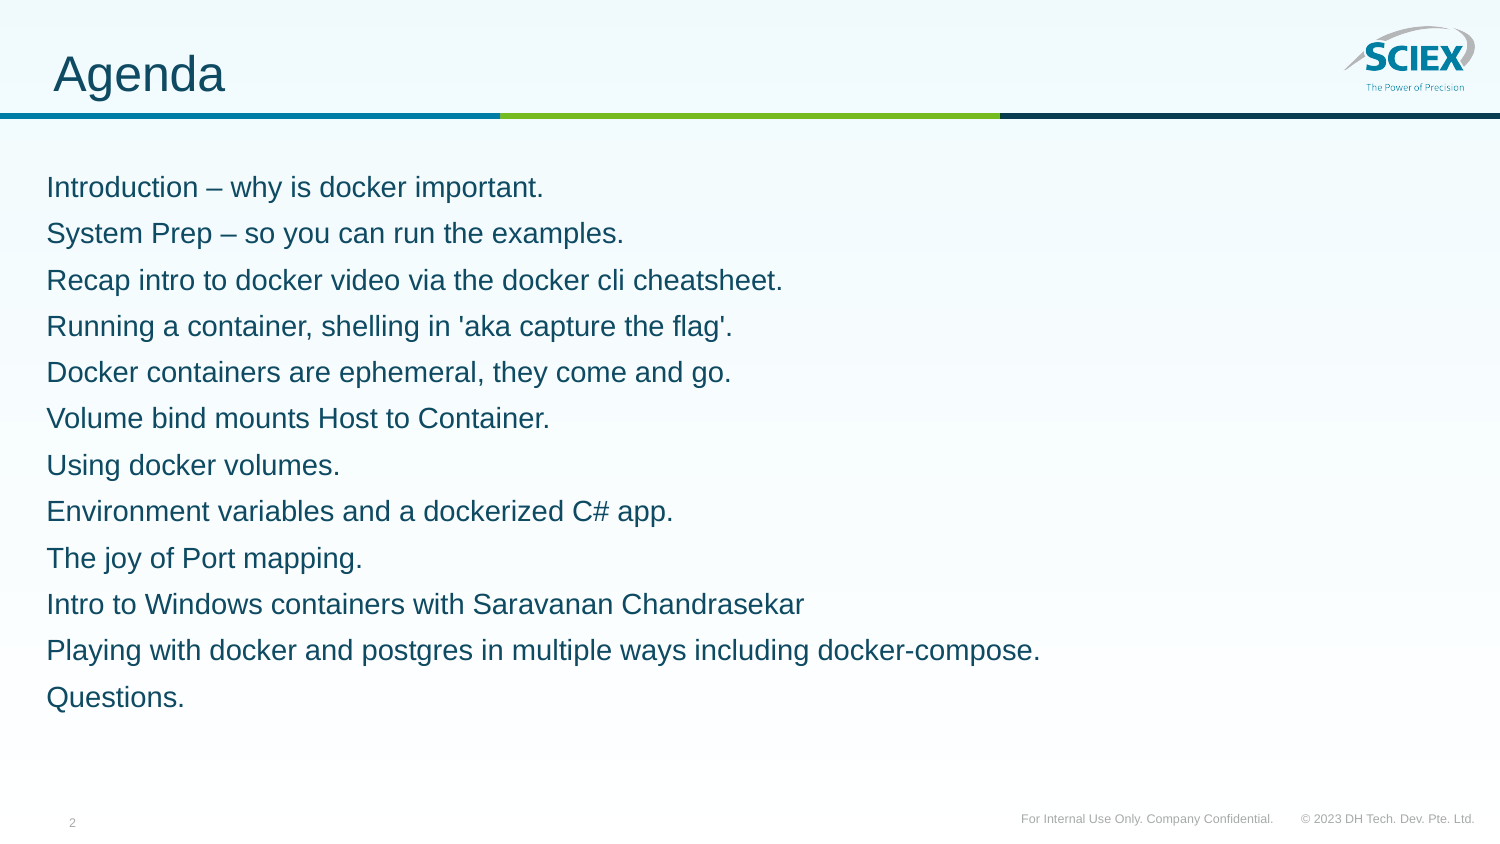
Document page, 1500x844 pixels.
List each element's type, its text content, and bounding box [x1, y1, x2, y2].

title Agenda [53, 40, 1325, 102]
picture [1343, 26, 1475, 91]
list Introduction – why is docker important. System Prep – so you can run the examples. Recap intro to docker video via the docker cli cheatsheet. Running a container, shelling in 'aka capture the flag'. Docker containers are ephemeral, they come and go. Volume bind mounts Host to Container. Using docker volumes. Environment variables and a dockerized C# app. The joy of Port mapping. Intro to Windows containers with Saravanan Chandrasekar Playing with docker and postgres in multiple ways including docker-compose. Questions. [40, 164, 1433, 726]
picture [500, 113, 1500, 119]
